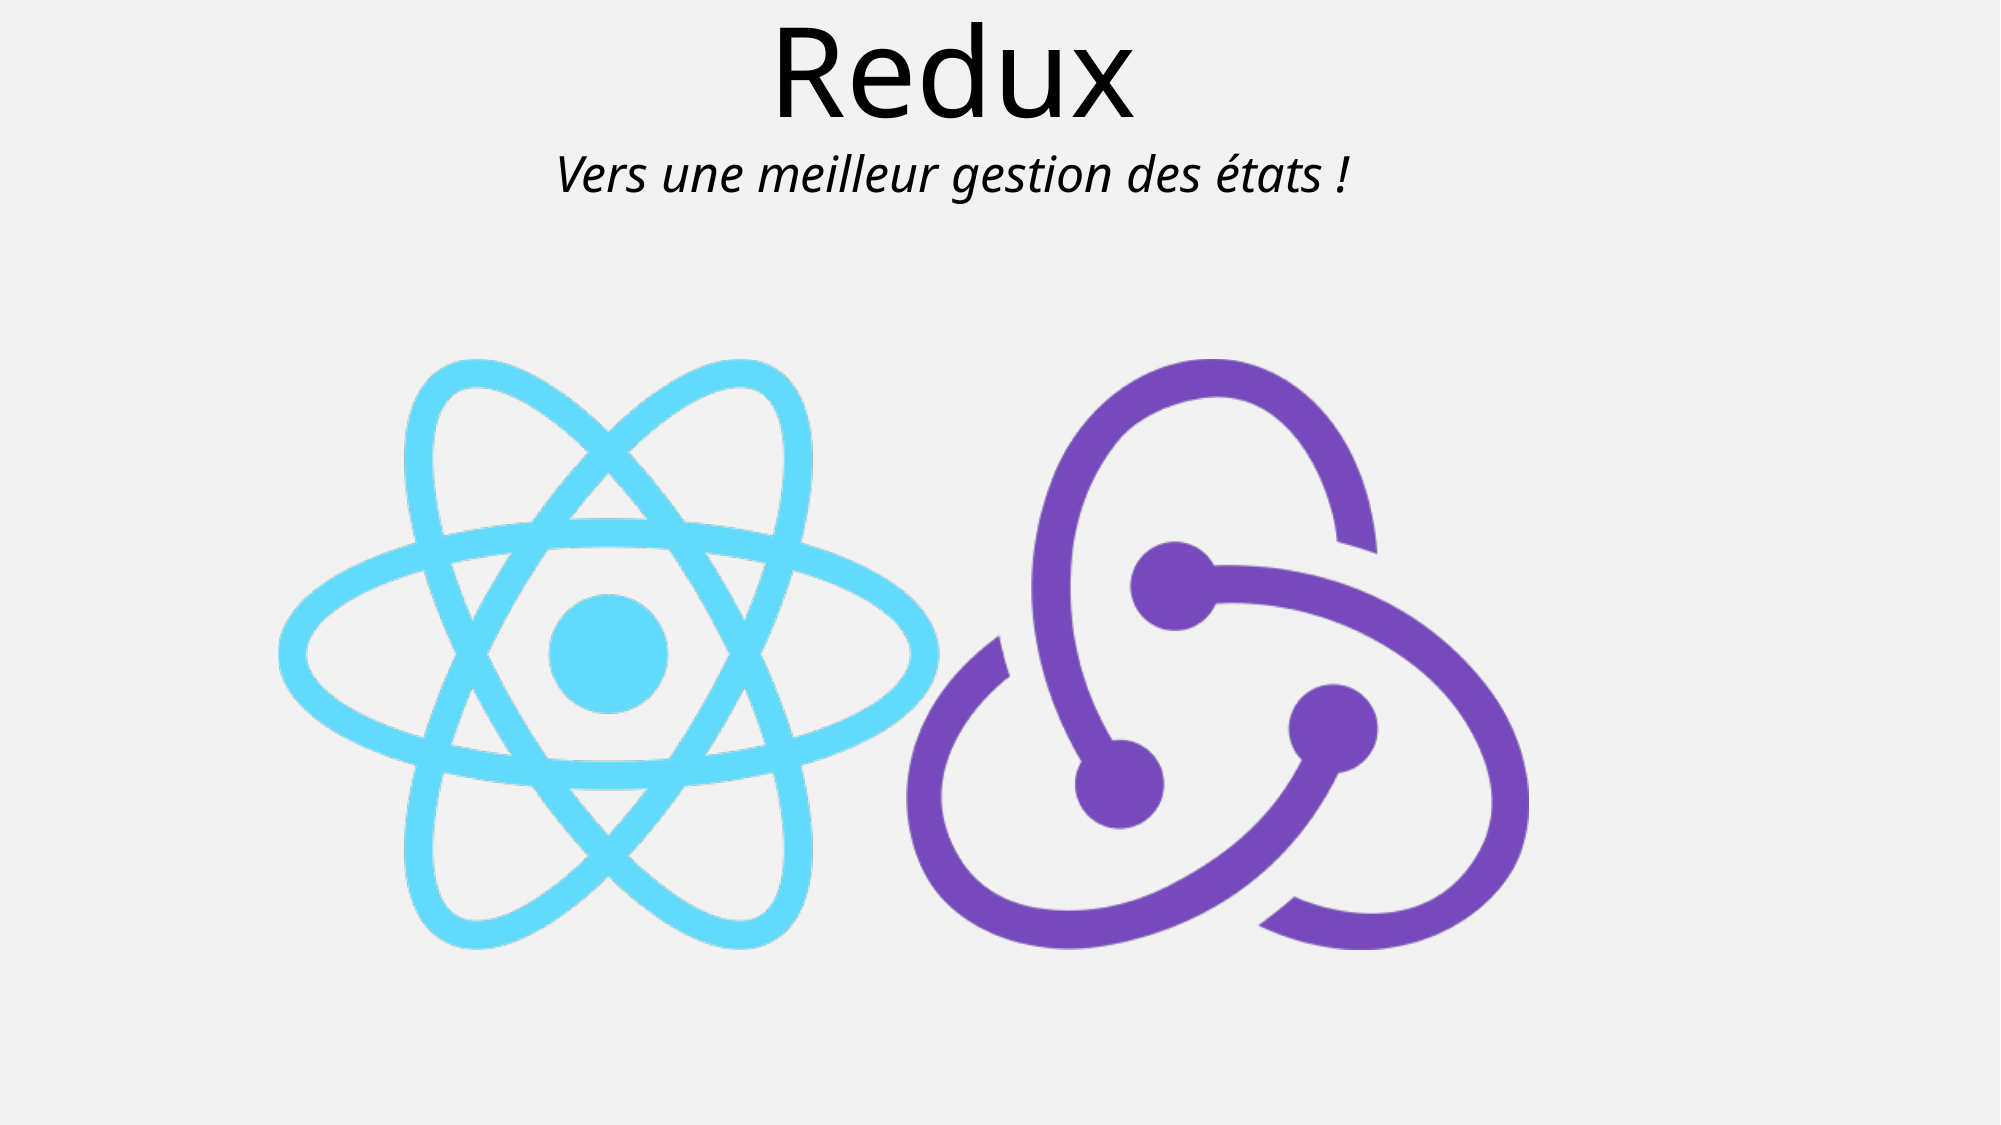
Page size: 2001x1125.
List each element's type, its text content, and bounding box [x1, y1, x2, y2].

text_box Redux Vers une meilleur gestion des états ! [235, 0, 1670, 211]
picture [278, 359, 1529, 950]
